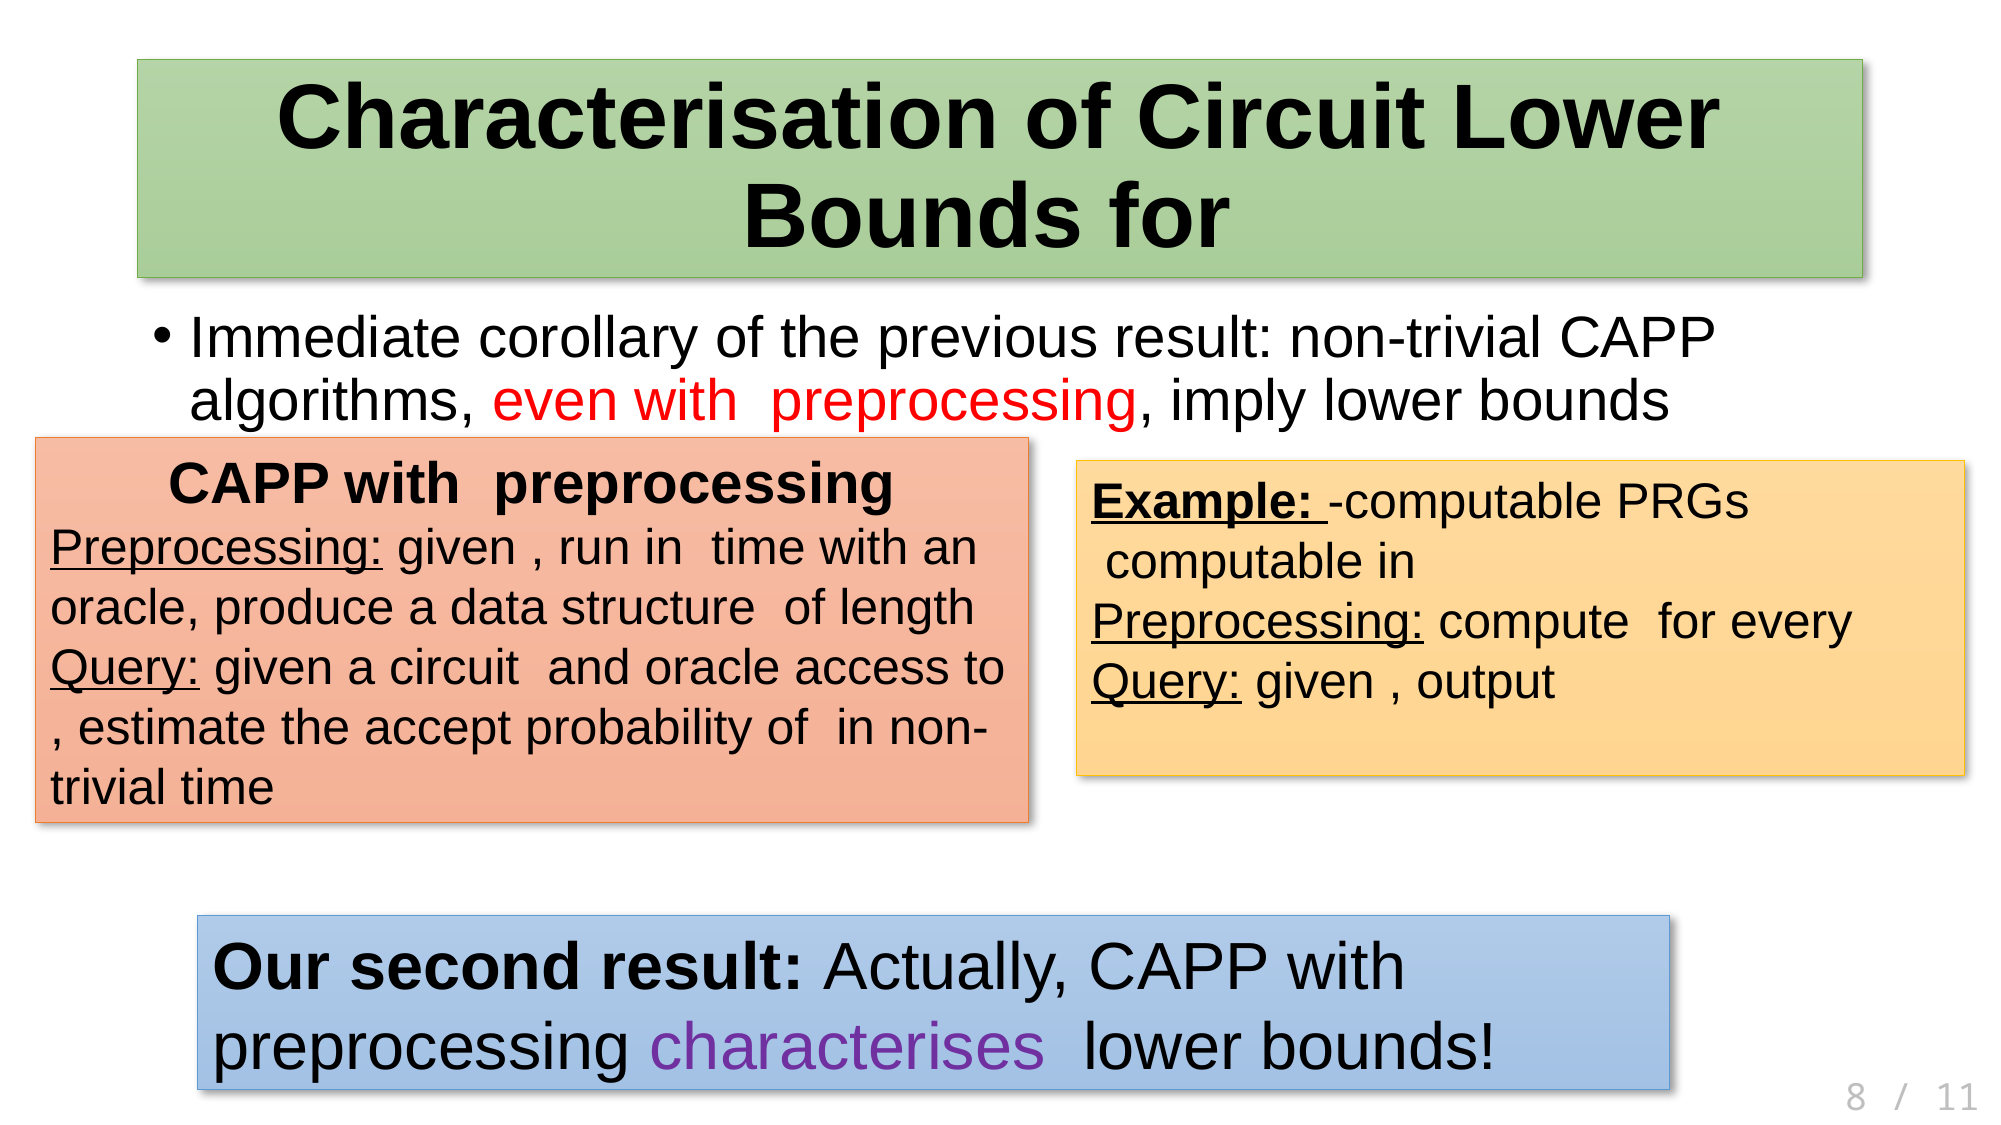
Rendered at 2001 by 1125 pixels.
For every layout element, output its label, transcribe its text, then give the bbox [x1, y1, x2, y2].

text_box 8 / 11 [1807, 1065, 2000, 1125]
